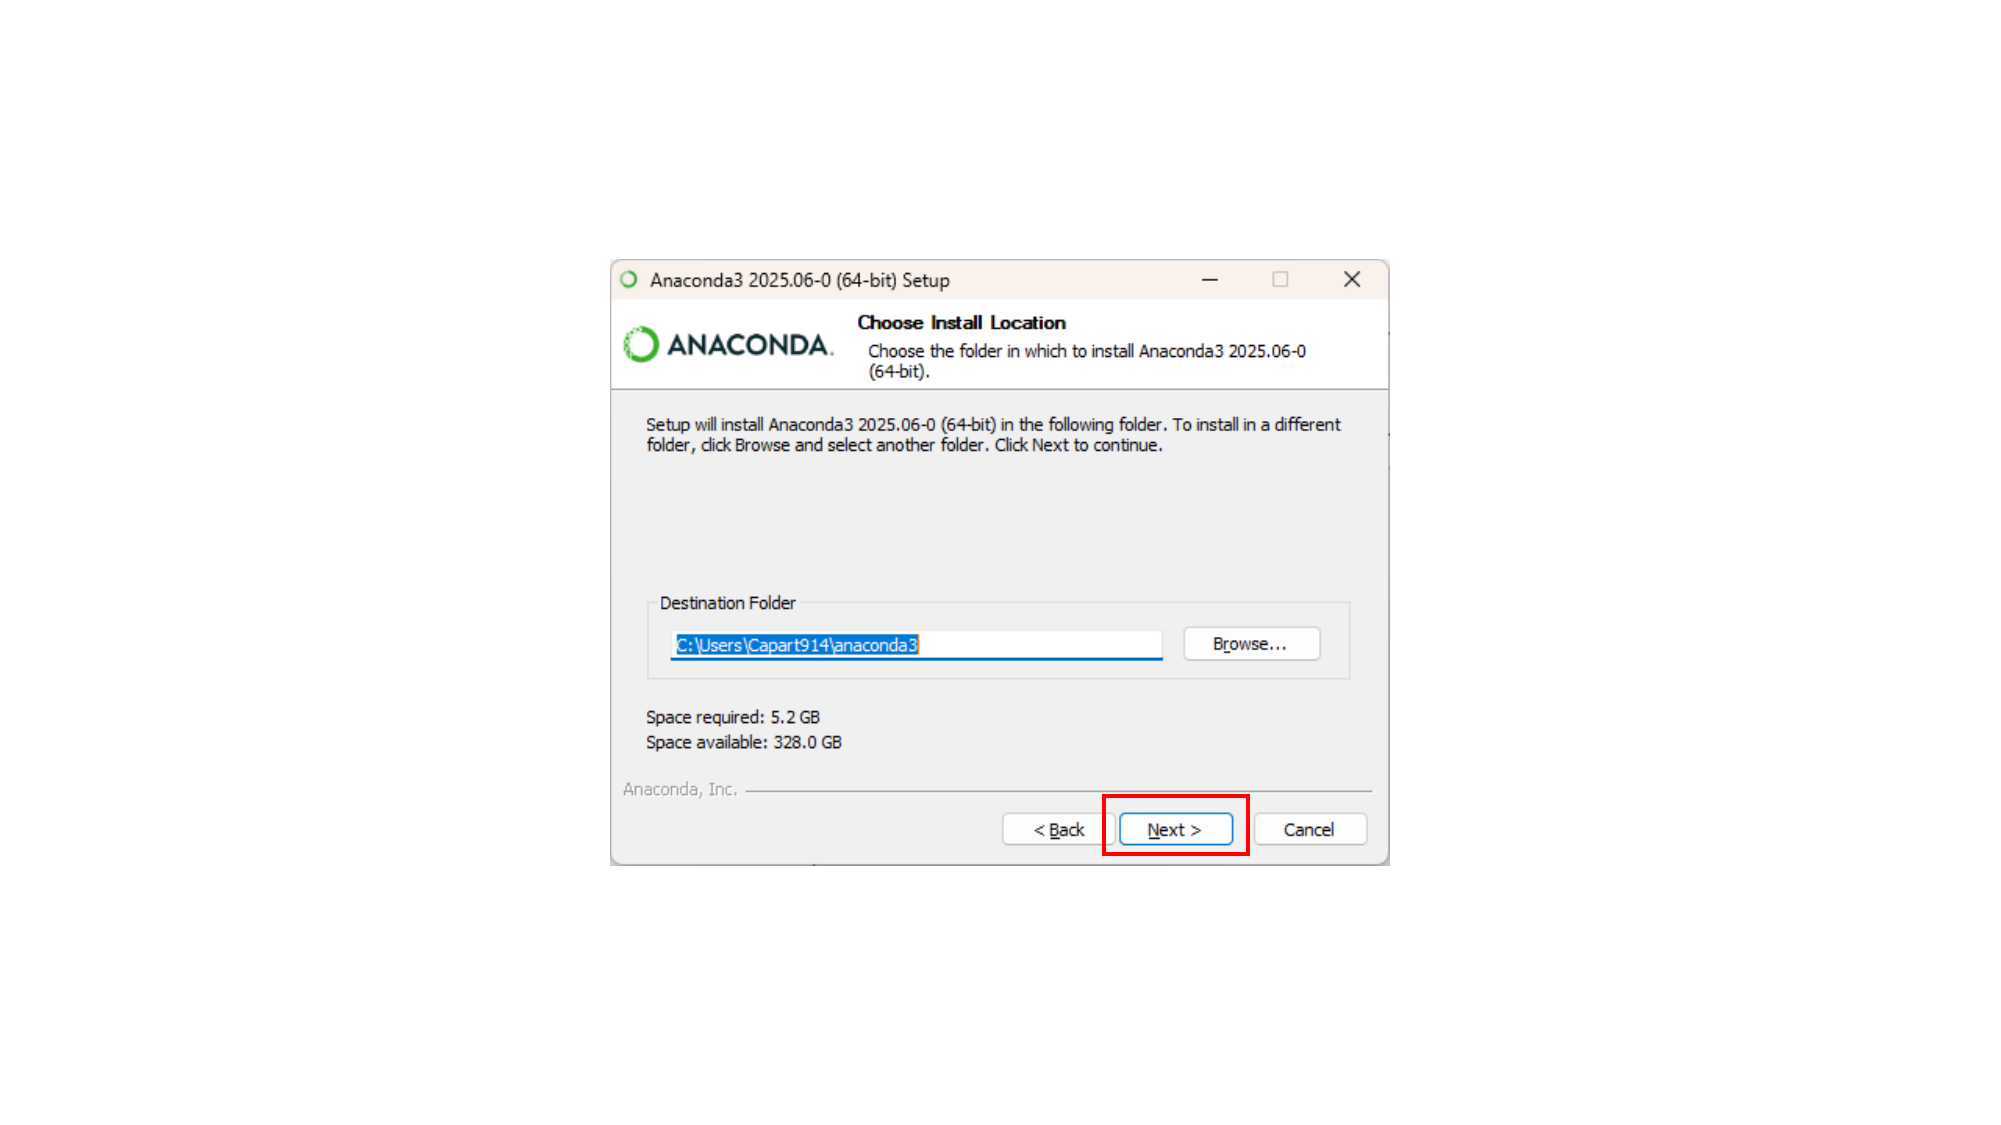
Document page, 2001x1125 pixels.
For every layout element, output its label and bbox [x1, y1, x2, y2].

picture [610, 259, 1390, 866]
